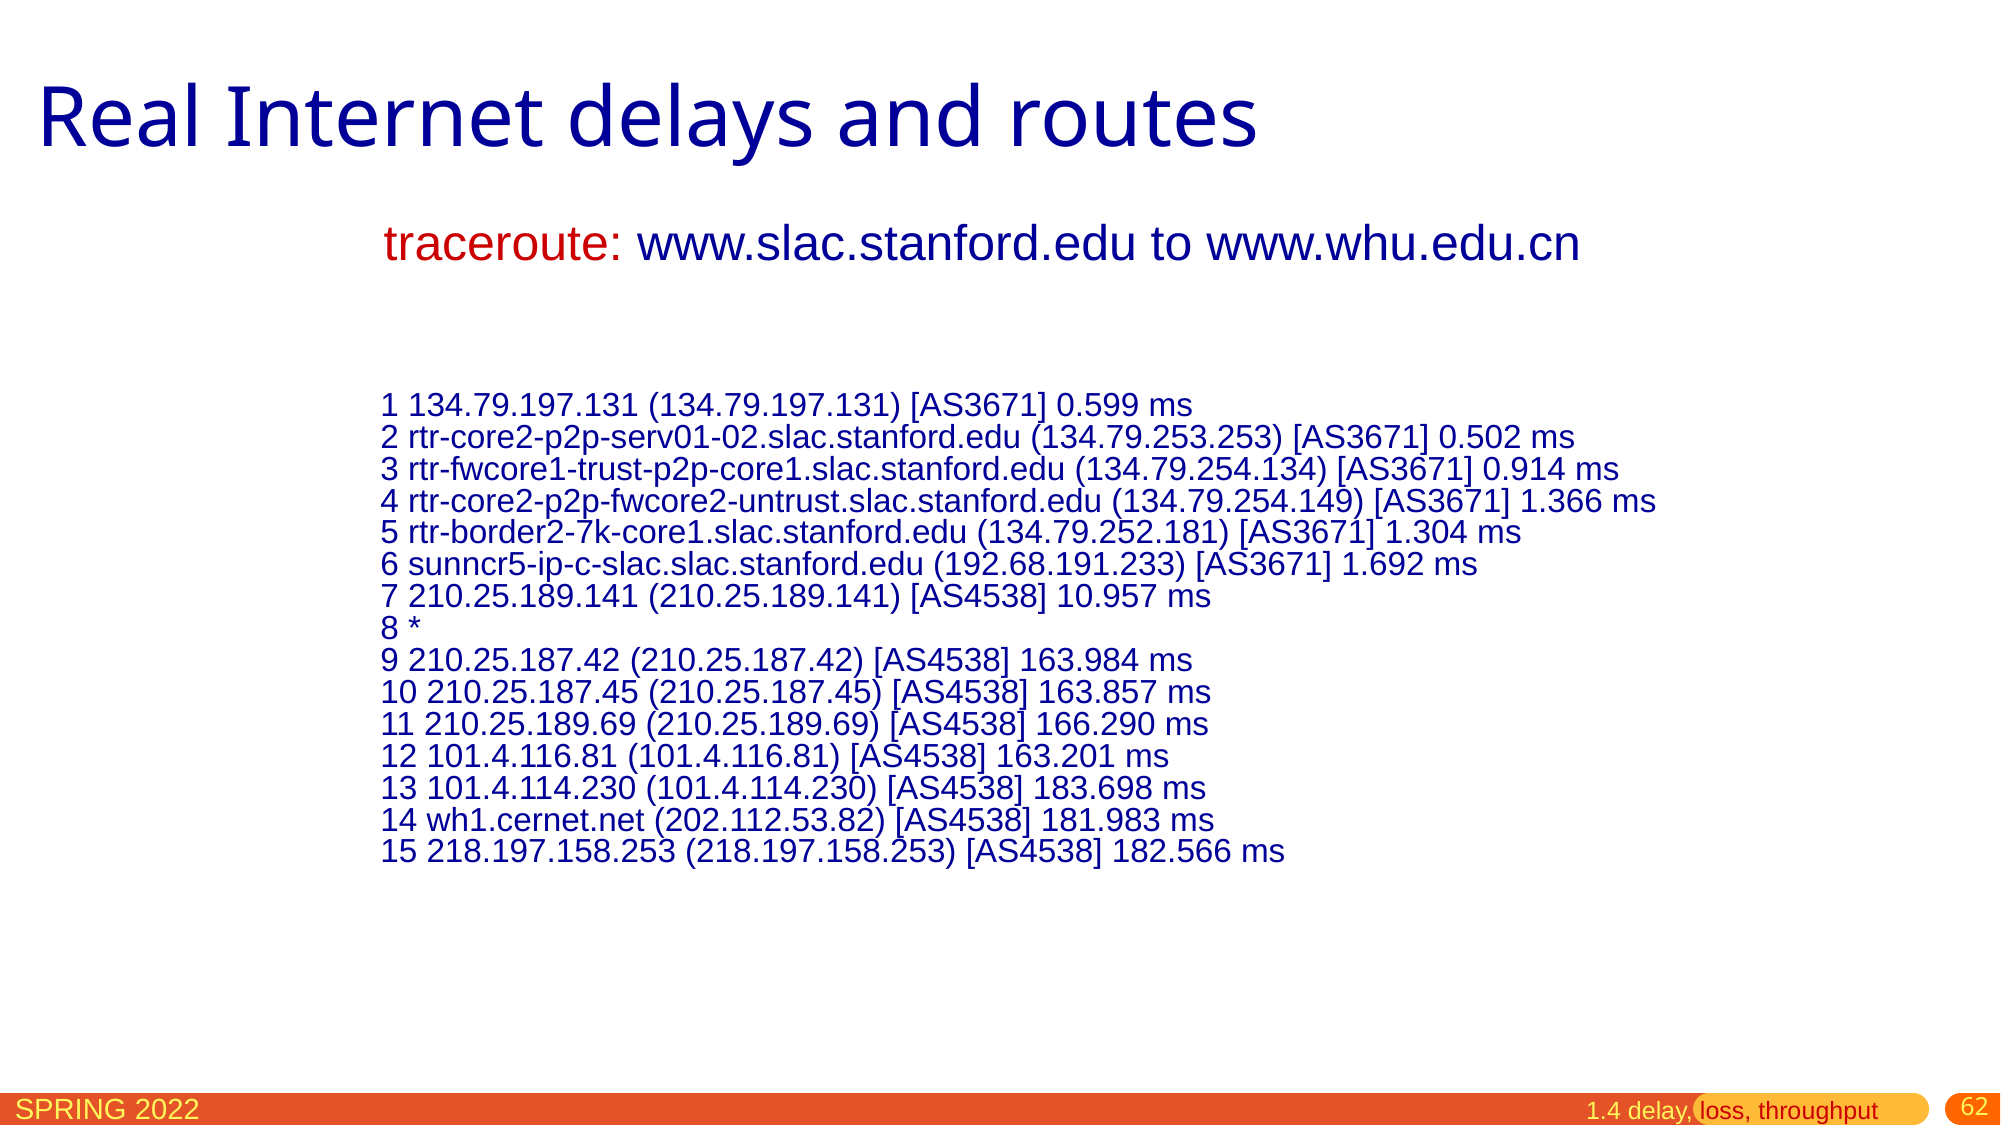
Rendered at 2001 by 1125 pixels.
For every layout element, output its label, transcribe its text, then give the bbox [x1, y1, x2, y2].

text_box Real Internet delays and routes [0, 35, 1378, 191]
text_box 1 134.79.197.131 (134.79.197.131) [AS3671] 0.599 ms 2 rtr-core2-p2p-serv01-02.slac.stanford.edu (134.79.253.253) [AS3671] 0.502 ms 3 rtr-fwcore1-trust-p2p-core1.slac.stanford.edu (134.79.254.134) [AS3671] 0.914 ms 4 rtr-core2-p2p-fwcore2-untrust.slac.stanford.edu (134.79.254.149) [AS3671] 1.366 ms 5 rtr-border2-7k-core1.slac.stanford.edu (134.79.252.181) [AS3671] 1.304 ms 6 sunncr5-ip-c-slac.slac.stanford.edu (192.68.191.233) [AS3671] 1.692 ms 7 210.25.189.141 (210.25.189.141) [AS4538] 10.957 ms 8 * 9 210.25.187.42 (210.25.187.42) [AS4538] 163.984 ms 10 210.25.187.45 (210.25.187.45) [AS4538] 163.857 ms 11 210.25.189.69 (210.25.189.69) [AS4538] 166.290 ms 12 101.4.116.81 (101.4.116.81) [AS4538] 163.201 ms 13 101.4.114.230 (101.4.114.230) [AS4538] 183.698 ms 14 wh1.cernet.net (202.112.53.82) [AS4538] 181.983 ms 15 218.197.158.253 (218.197.158.253) [AS4538] 182.566 ms [365, 383, 1716, 877]
slide_number 62 [1944, 1092, 2000, 1125]
text_box traceroute: www.slac.stanford.edu to www.whu.edu.cn [369, 202, 1714, 278]
footer 1.4 delay, loss, throughput [1570, 1094, 1902, 1125]
